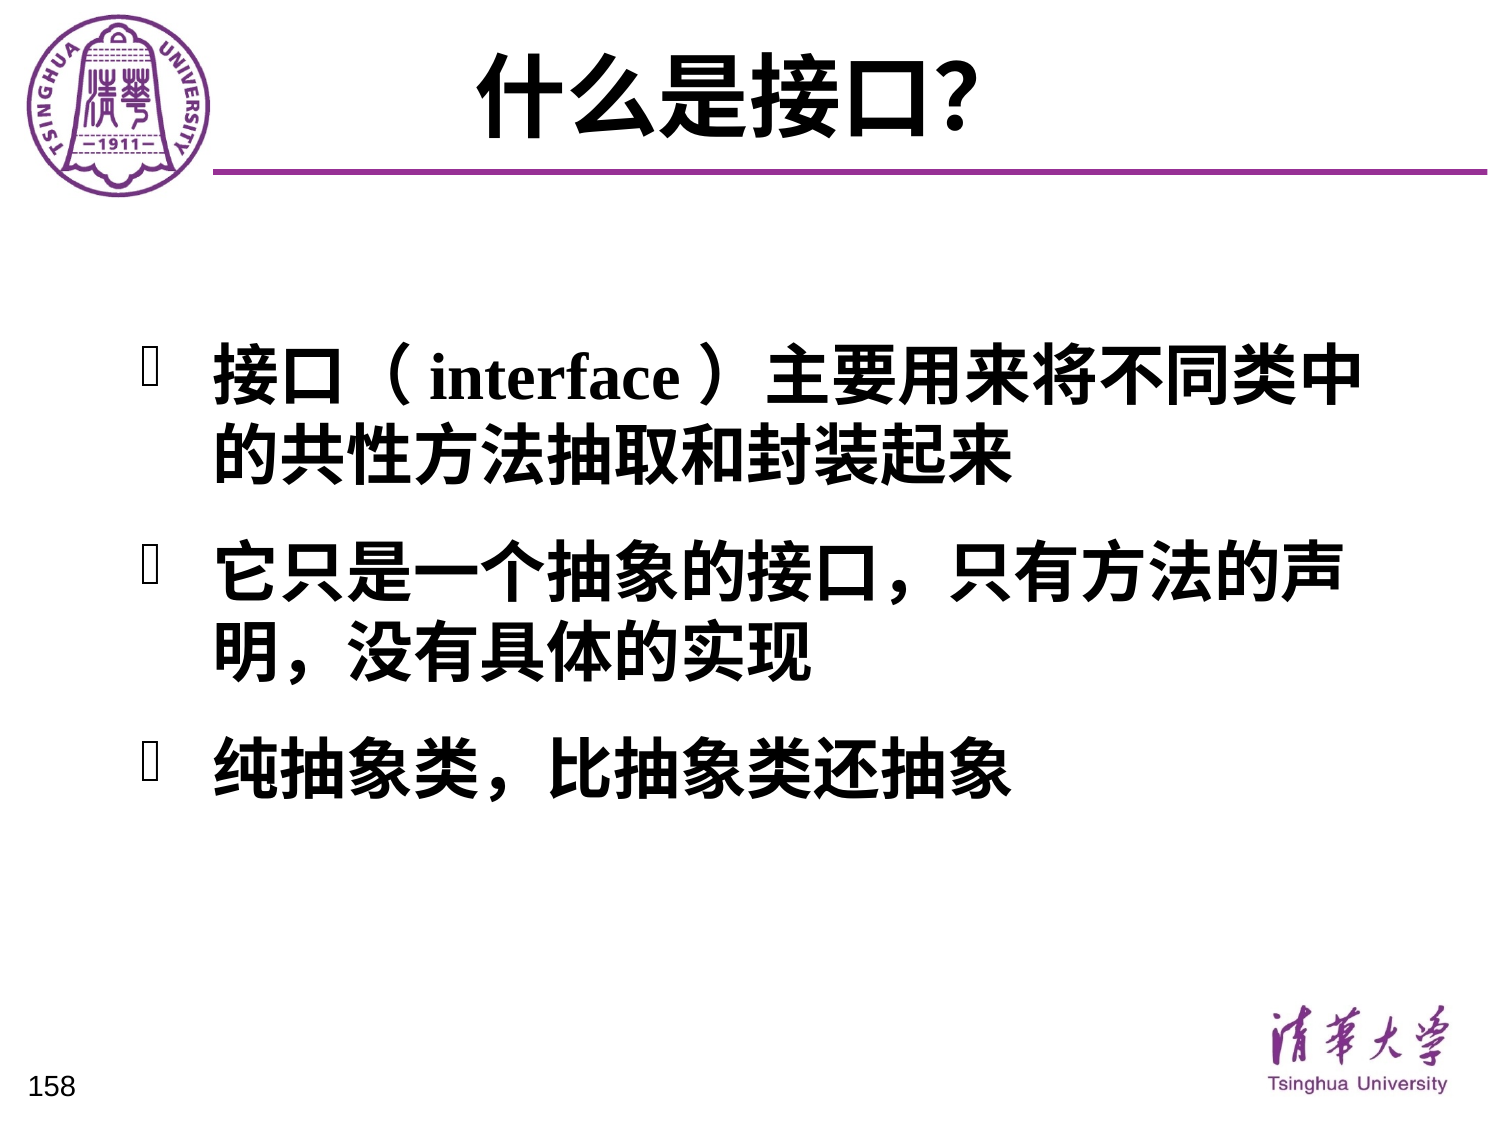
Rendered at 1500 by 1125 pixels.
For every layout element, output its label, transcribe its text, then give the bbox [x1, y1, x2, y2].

picture [1262, 999, 1454, 1101]
picture [24, 12, 213, 37]
picture [24, 151, 213, 200]
footer 158 [12, 1059, 176, 1125]
title 什么是接口？ [24, 37, 1476, 151]
list 接口（interface）主要用来将不同类中的共性方法抽取和封装起来 它只是一个抽象的接口，只有方法的声明，没有具体的实现 纯抽象类，比抽象类还抽象 [124, 324, 1388, 963]
